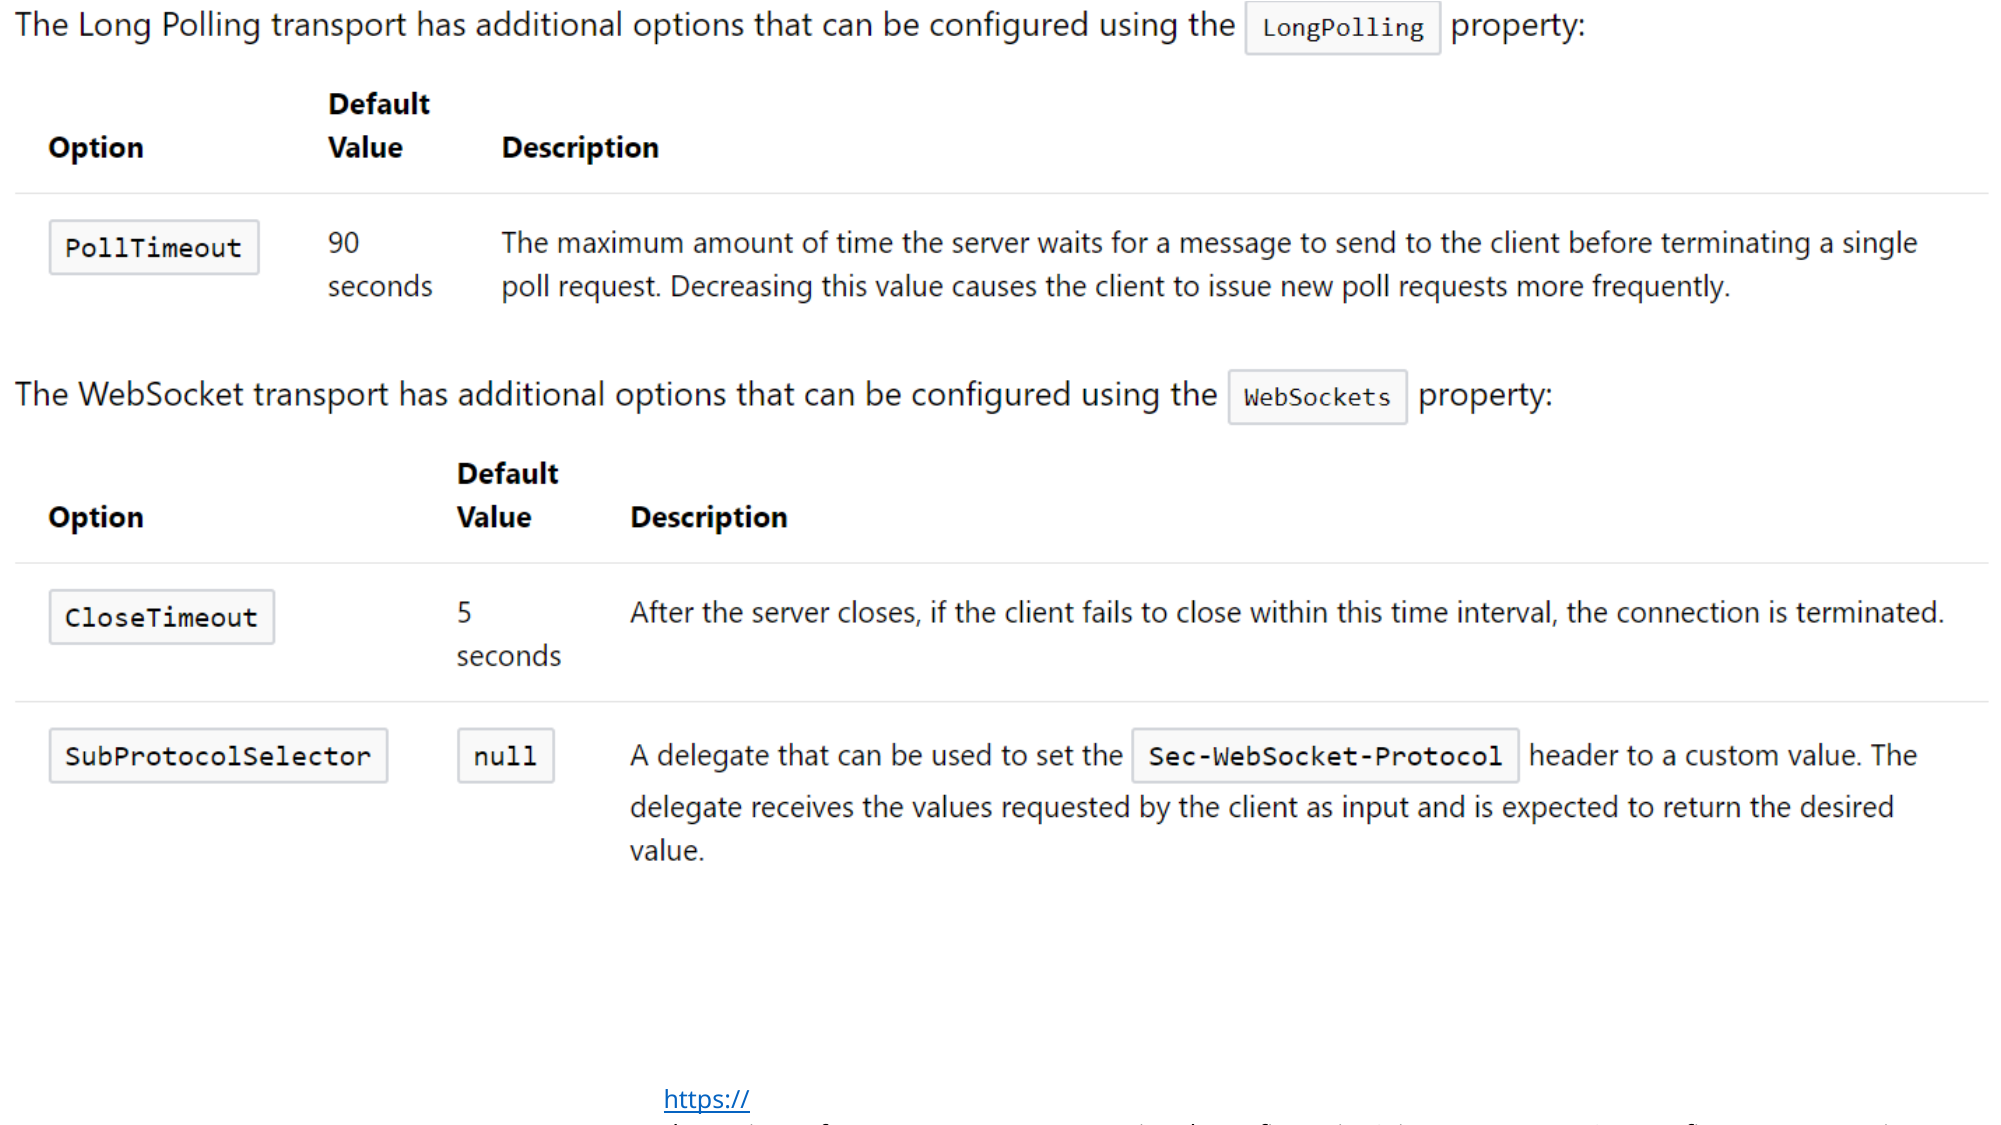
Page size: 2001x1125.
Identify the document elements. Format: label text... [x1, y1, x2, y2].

picture [0, 1, 2000, 879]
text_box https://docs.microsoft.com/en-us/aspnet/core/signalr/configuration?view=aspnetcore-2.1#configure-server-options [648, 1076, 2000, 1125]
